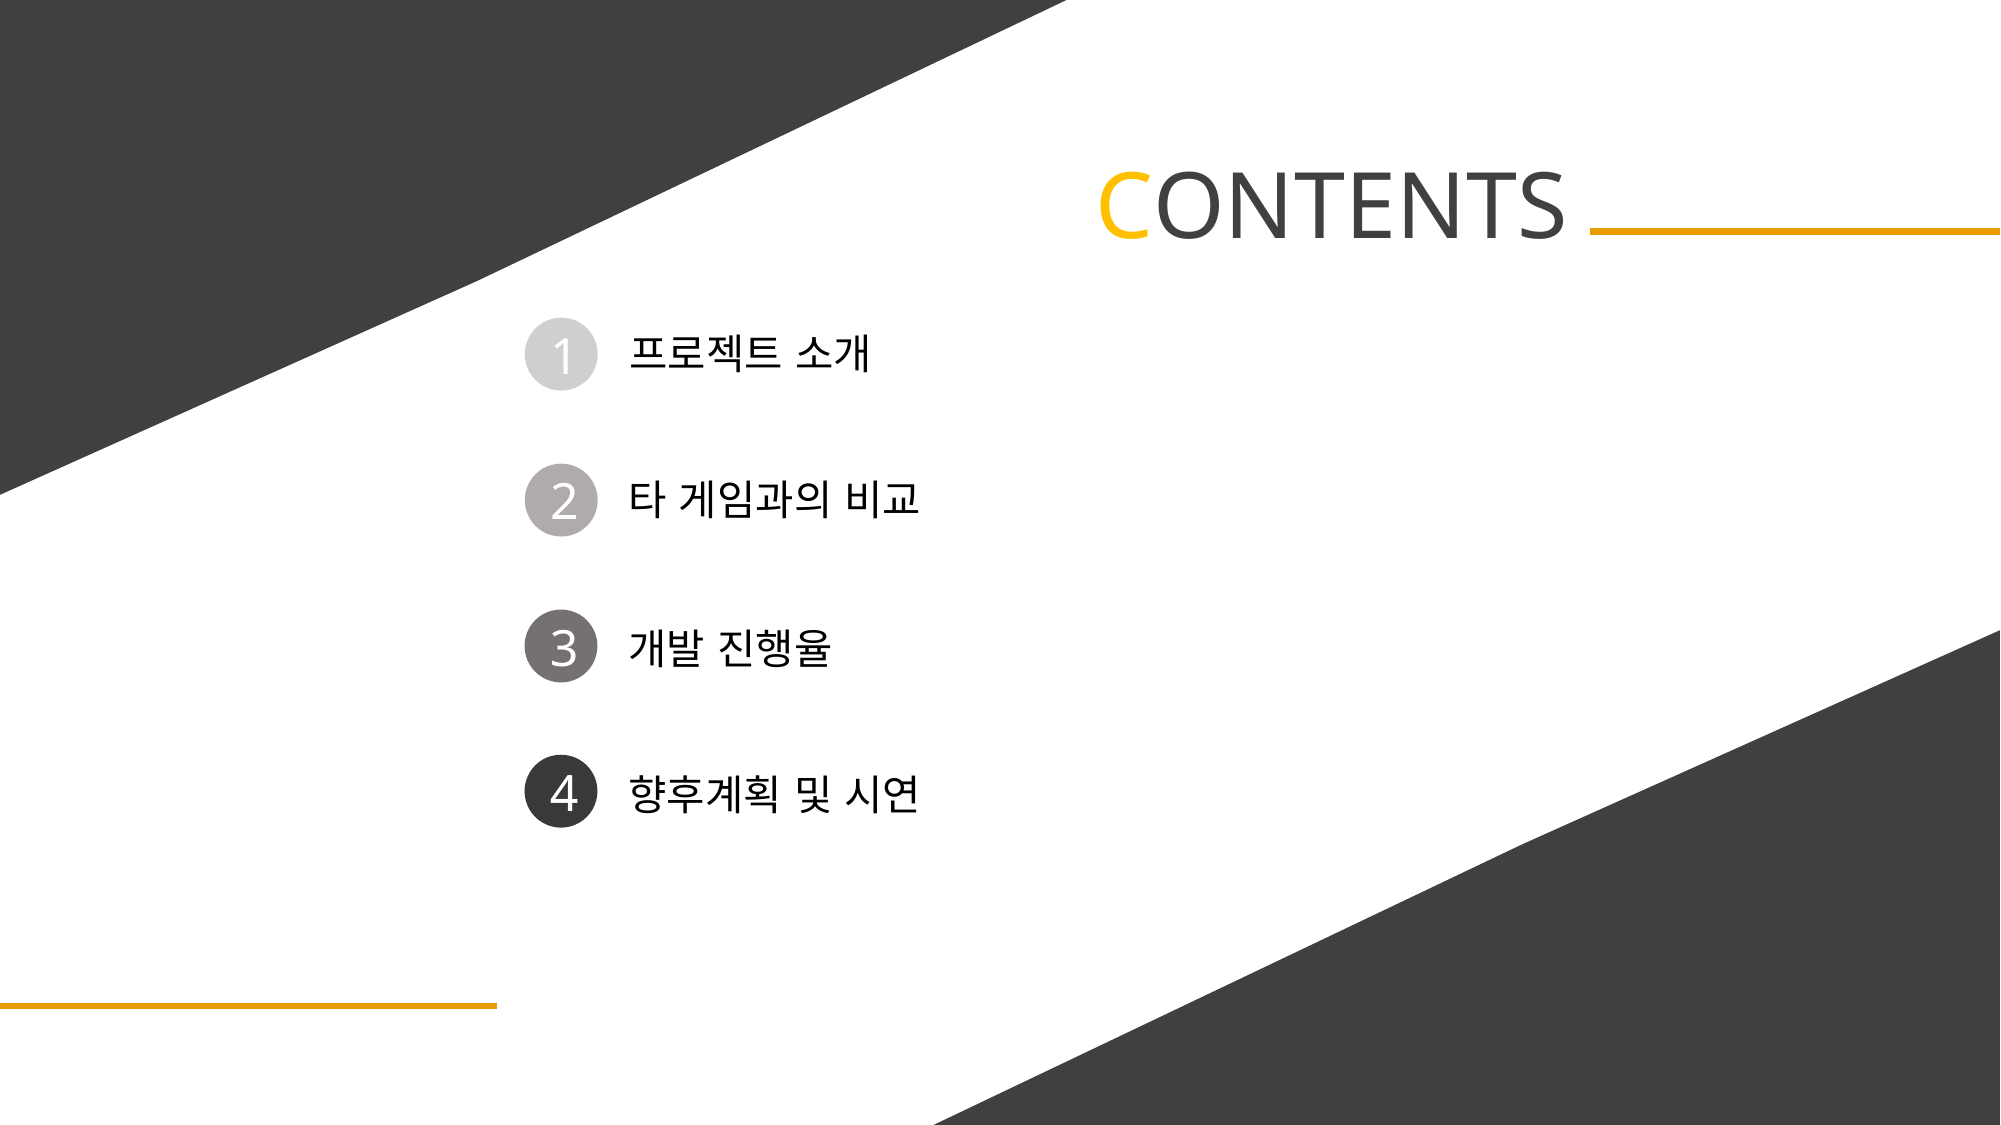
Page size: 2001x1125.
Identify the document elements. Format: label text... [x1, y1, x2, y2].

text_box 향후계획 및 시연 [613, 760, 1270, 826]
text_box 1 [523, 316, 599, 392]
text_box [0, 0, 1067, 496]
text_box CONTENTS [1054, 139, 1609, 265]
text_box 4 [523, 753, 599, 829]
text_box 2 [523, 462, 599, 538]
text_box 타 게임과의 비교 [613, 466, 1054, 532]
text_box 프로젝트 소개 [614, 320, 1464, 386]
text_box [933, 629, 2000, 1125]
text_box 3 [523, 608, 599, 684]
text_box 개발 진행율 [613, 615, 1054, 681]
